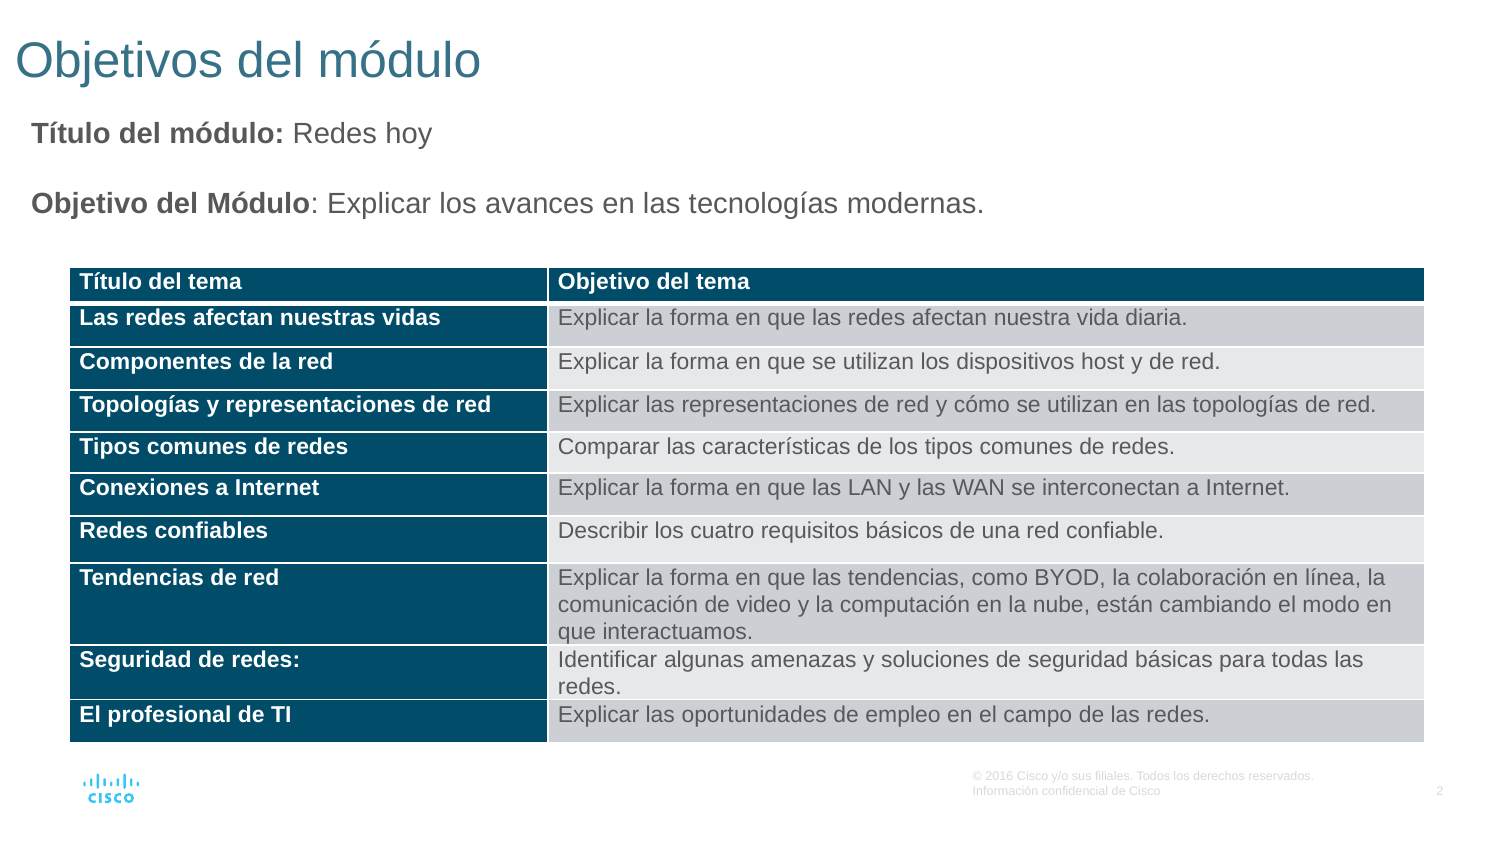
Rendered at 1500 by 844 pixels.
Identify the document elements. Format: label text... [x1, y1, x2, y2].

table_cell Redes confiables [70, 517, 547, 562]
table_cell Explicar la forma en que se utilizan los dispositivos host y de red. [549, 348, 1424, 389]
table_cell Describir los cuatro requisitos básicos de una red confiable. [549, 517, 1424, 562]
table_cell Topologías y representaciones de red [70, 391, 547, 431]
table_cell Las redes afectan nuestras vidas [70, 306, 547, 346]
table_cell Comparar las características de los tipos comunes de redes. [549, 433, 1424, 472]
table_cell Componentes de la red [70, 348, 547, 389]
table_cell Explicar la forma en que las LAN y las WAN se interconectan a Internet. [549, 474, 1424, 515]
title Objetivos del módulo [0, 6, 1500, 108]
table_cell Explicar la forma en que las redes afectan nuestra vida diaria. [549, 306, 1424, 346]
table_cell Identificar algunas amenazas y soluciones de seguridad básicas para todas las redes. [549, 646, 1424, 699]
table_cell Conexiones a Internet [70, 474, 547, 515]
table_header Objetivo del tema [549, 268, 1424, 301]
table_cell El profesional de TI [70, 700, 547, 742]
table_header Título del tema [70, 268, 547, 301]
table_cell Explicar las oportunidades de empleo en el campo de las redes. [549, 700, 1424, 742]
table_cell Seguridad de redes: [70, 646, 547, 699]
list Título del módulo: Redes hoy Objetivo del Módulo: Explicar los avances en las tecnologías modernas. [16, 107, 1449, 244]
table_cell Explicar las representaciones de red y cómo se utilizan en las topologías de red. [549, 391, 1424, 431]
table_cell Tendencias de red [70, 564, 547, 644]
table_cell Tipos comunes de redes [70, 433, 547, 472]
table_cell Explicar la forma en que las tendencias, como BYOD, la colaboración en línea, la comunicación de video y la computación en la nube, están cambiando el modo en que interactuamos. [549, 564, 1424, 644]
